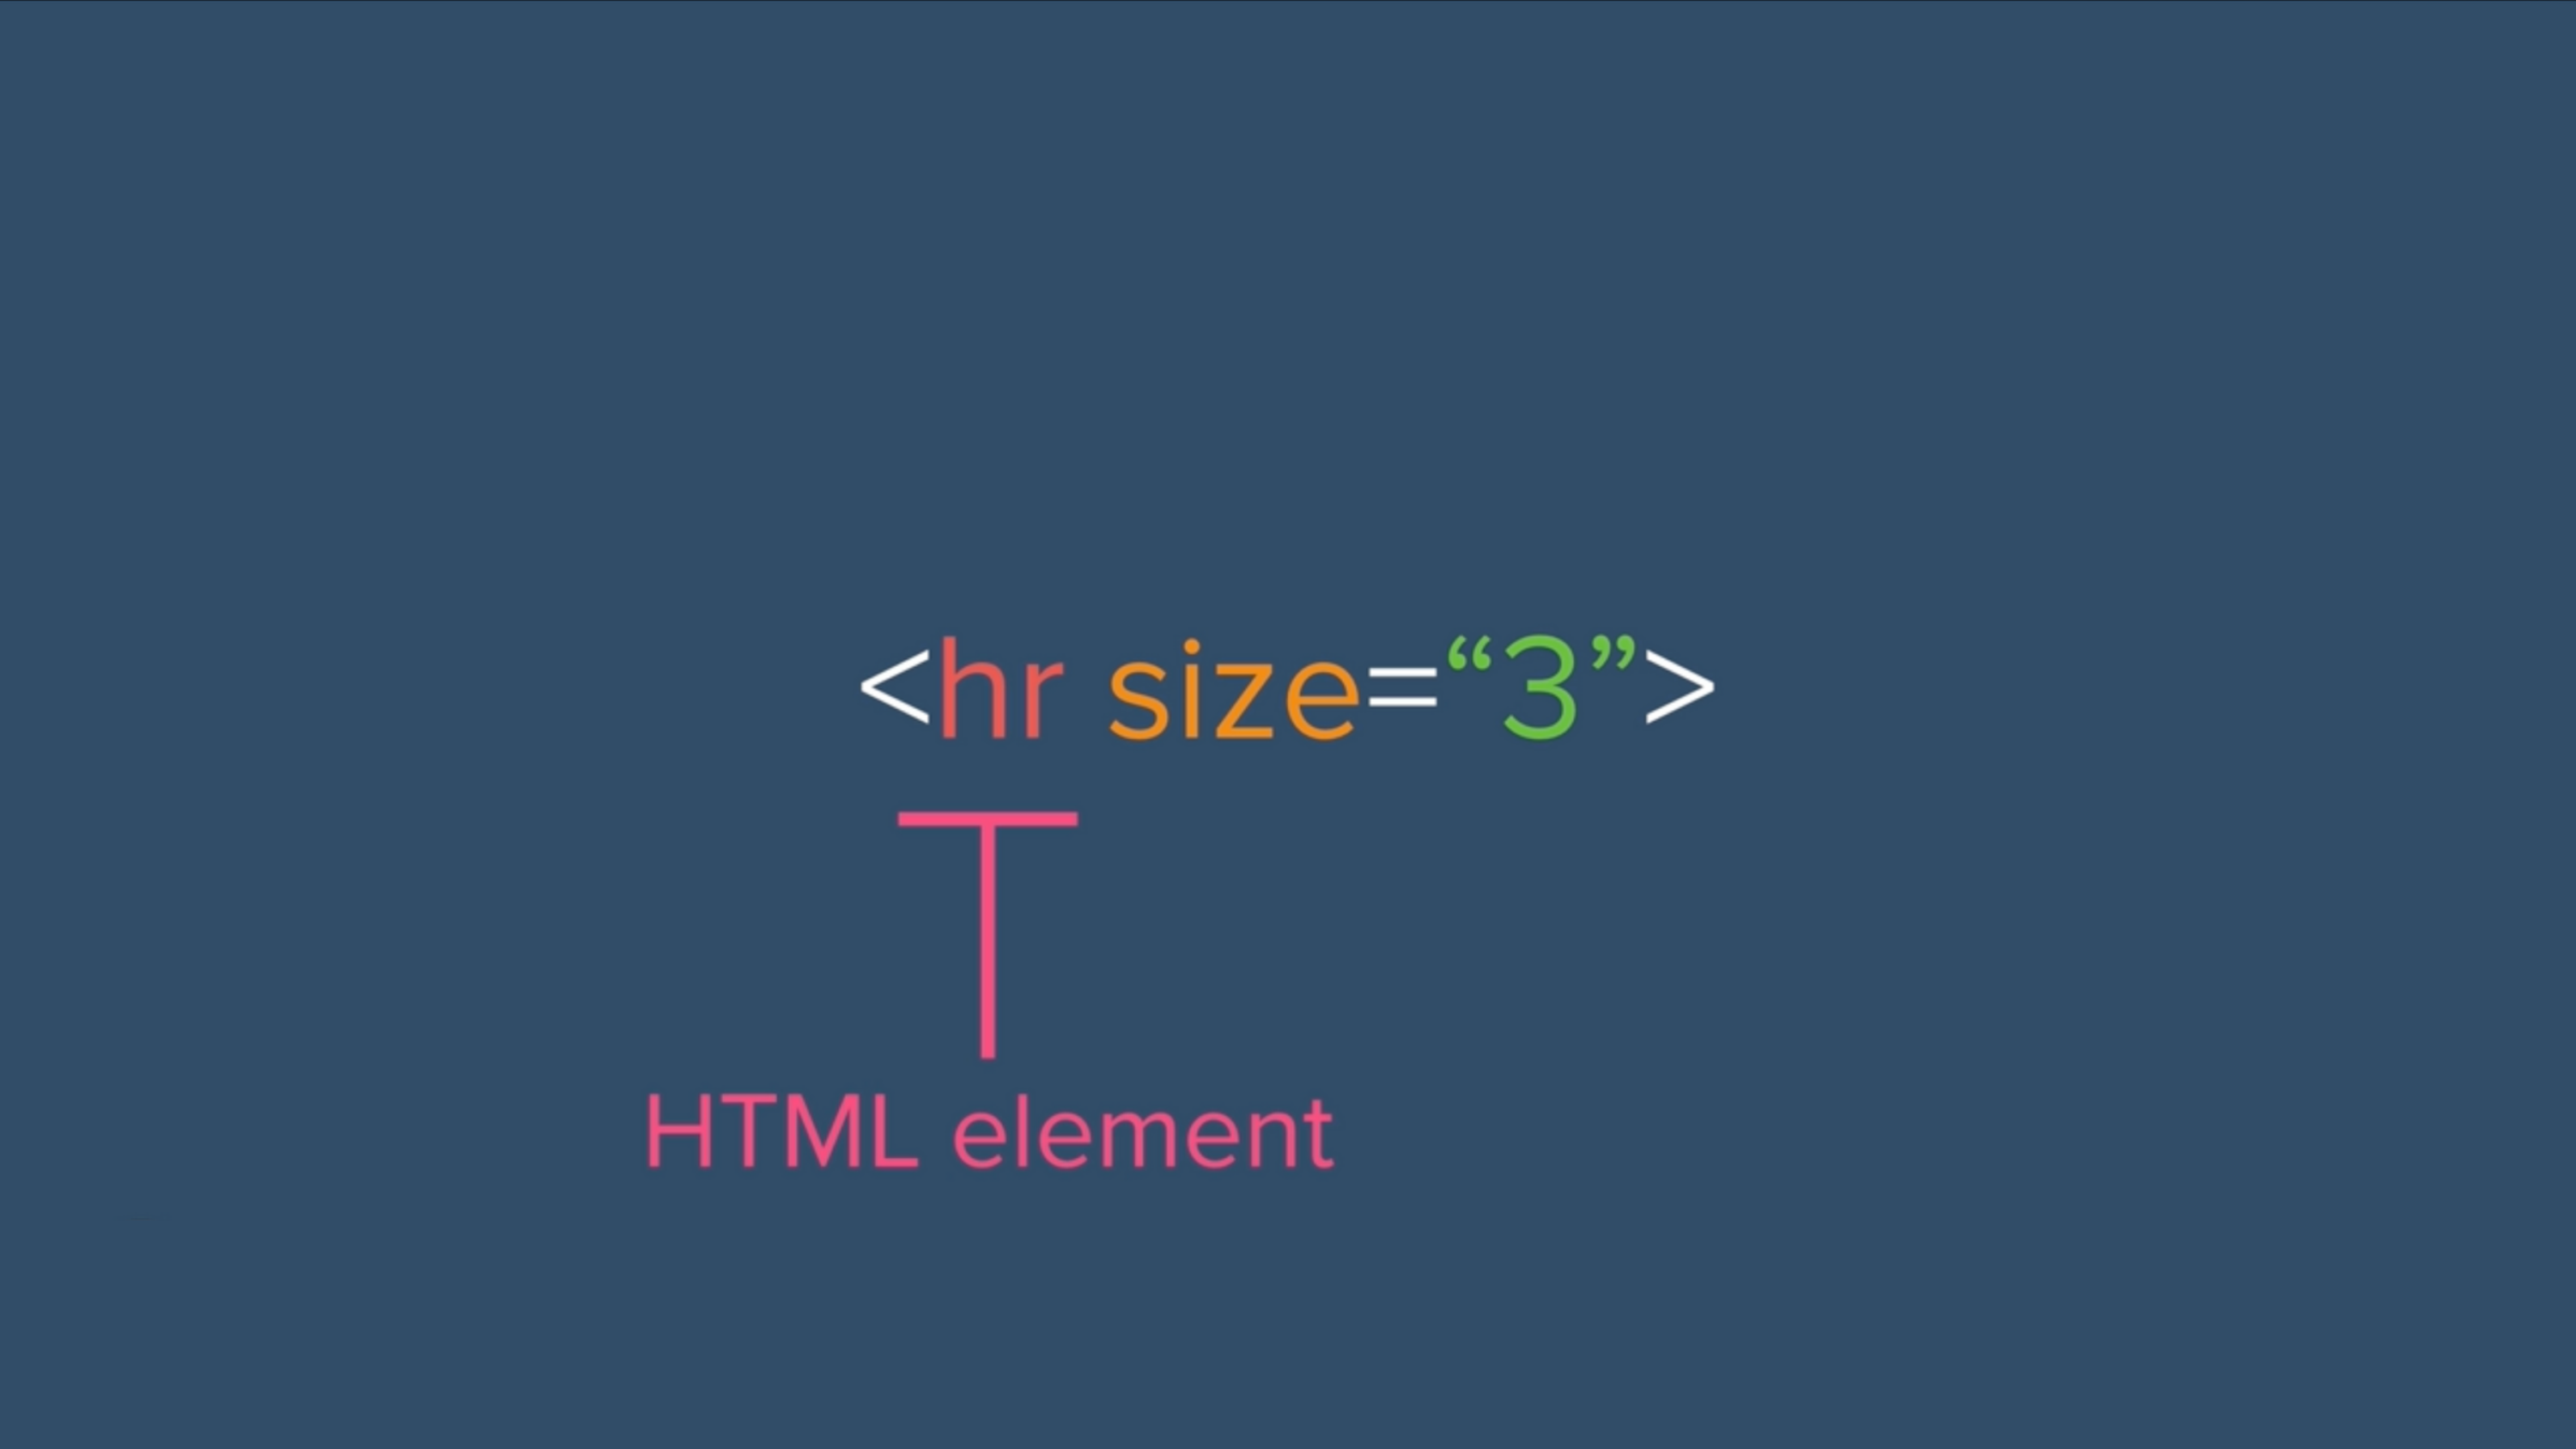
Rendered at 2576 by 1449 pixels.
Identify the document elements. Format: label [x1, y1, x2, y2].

text_box [0, 0, 2576, 1221]
